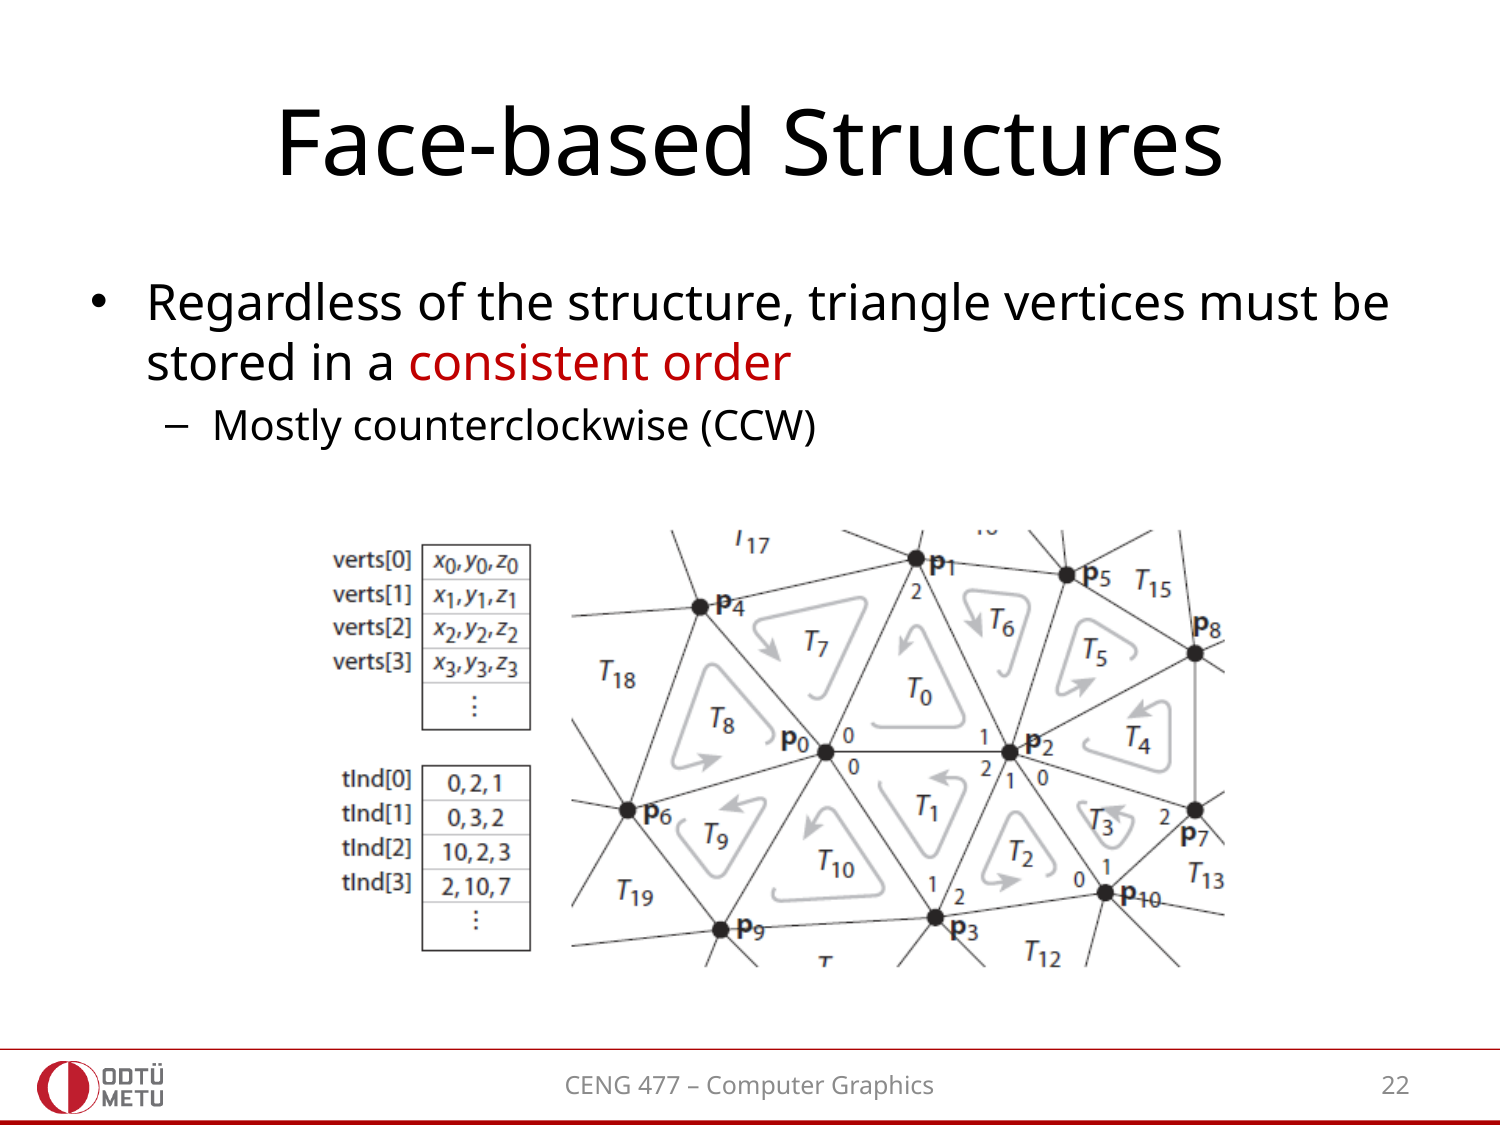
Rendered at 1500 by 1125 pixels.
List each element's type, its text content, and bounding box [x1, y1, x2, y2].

list Regardless of the structure, triangle vertices must be stored in a consistent order Mostly counterclockwise (CCW) [75, 262, 1488, 1038]
title Face-based Structures [75, 45, 1425, 233]
picture [37, 1061, 163, 1114]
footer CENG 477 – Computer Graphics [512, 1056, 988, 1117]
slide_number 22 [1074, 1056, 1425, 1117]
picture [313, 499, 1251, 984]
